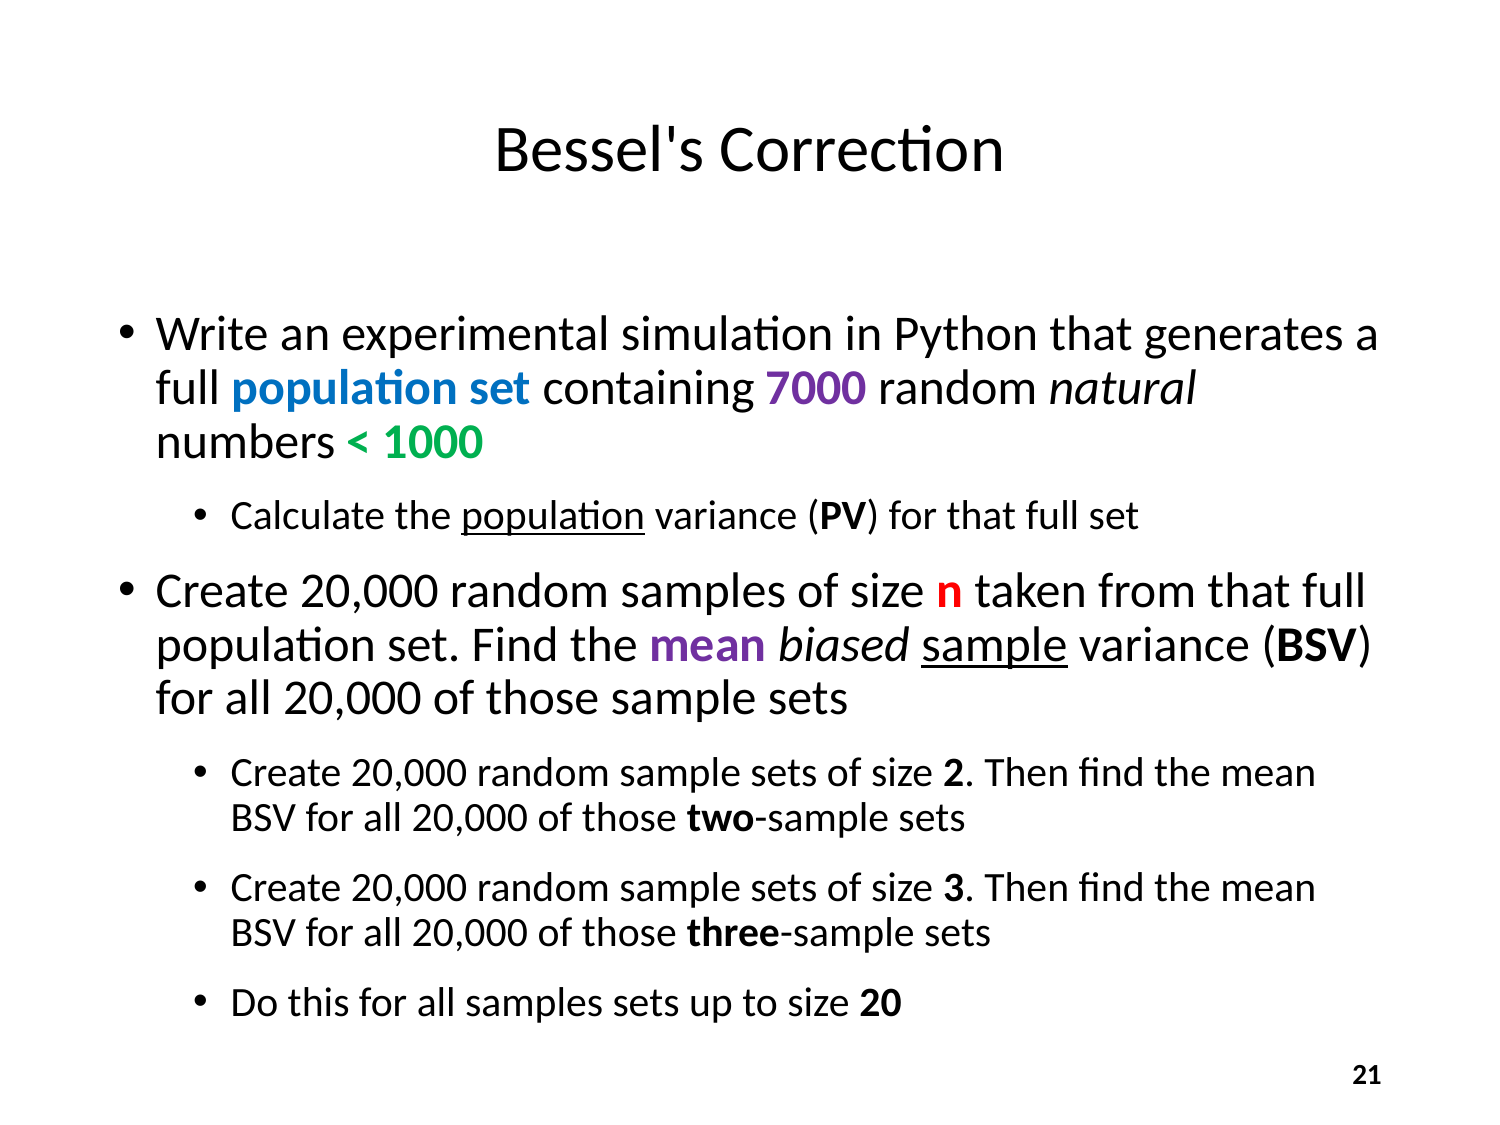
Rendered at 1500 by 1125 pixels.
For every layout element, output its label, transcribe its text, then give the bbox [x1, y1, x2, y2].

title Bessel's Correction [103, 59, 1397, 241]
list Write an experimental simulation in Python that generates a full population set containing 7000 random natural numbers < 1000 Calculate the population variance (PV) for that full set Create 20,000 random samples of size n taken from that full population set. Find the mean biased sample variance (BSV) for all 20,000 of those sample sets Create 20,000 random sample sets of size 2. Then find the mean BSV for all 20,000 of those two-sample sets Create 20,000 random sample sets of size 3. Then find the mean BSV for all 20,000 of those three-sample sets Do this for all samples sets up to size 20 [103, 299, 1397, 1043]
slide_number 21 [1059, 1042, 1397, 1103]
